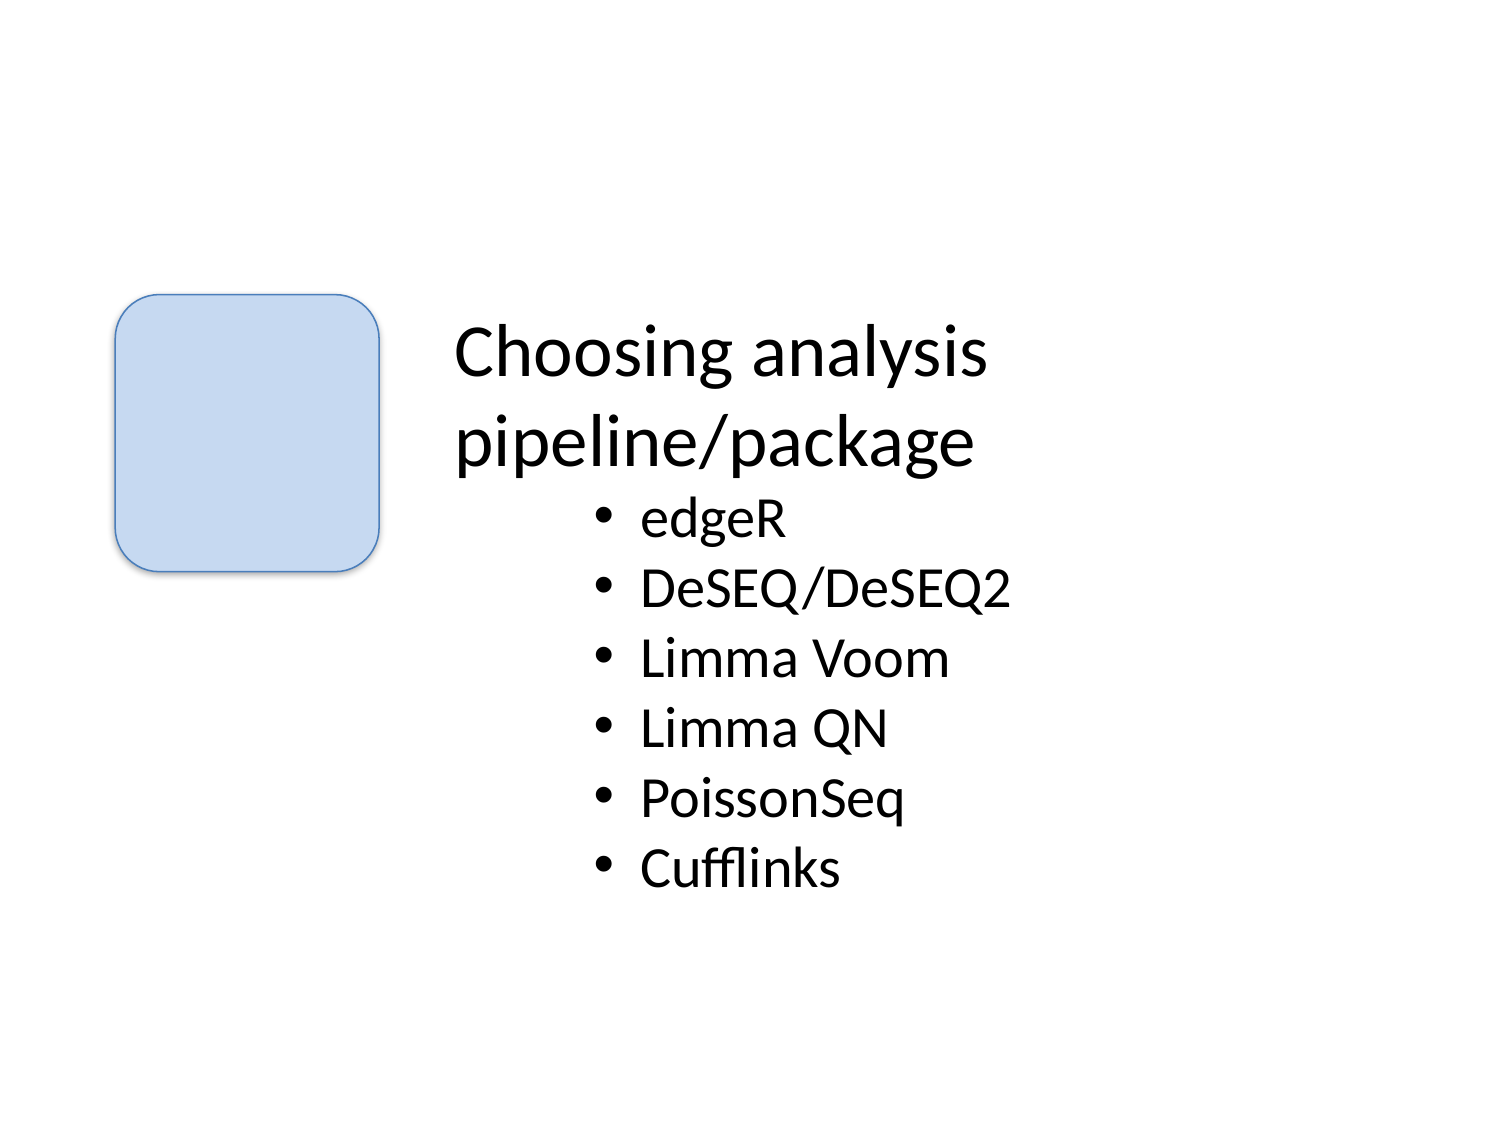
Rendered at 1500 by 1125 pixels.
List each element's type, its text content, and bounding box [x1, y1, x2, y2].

text_box Choosing analysis pipeline/package [439, 294, 1384, 490]
text_box edgeR DeSEQ/DeSEQ2 Limma Voom Limma QN PoissonSeq Cufflinks [578, 490, 1360, 907]
text_box [114, 293, 380, 573]
